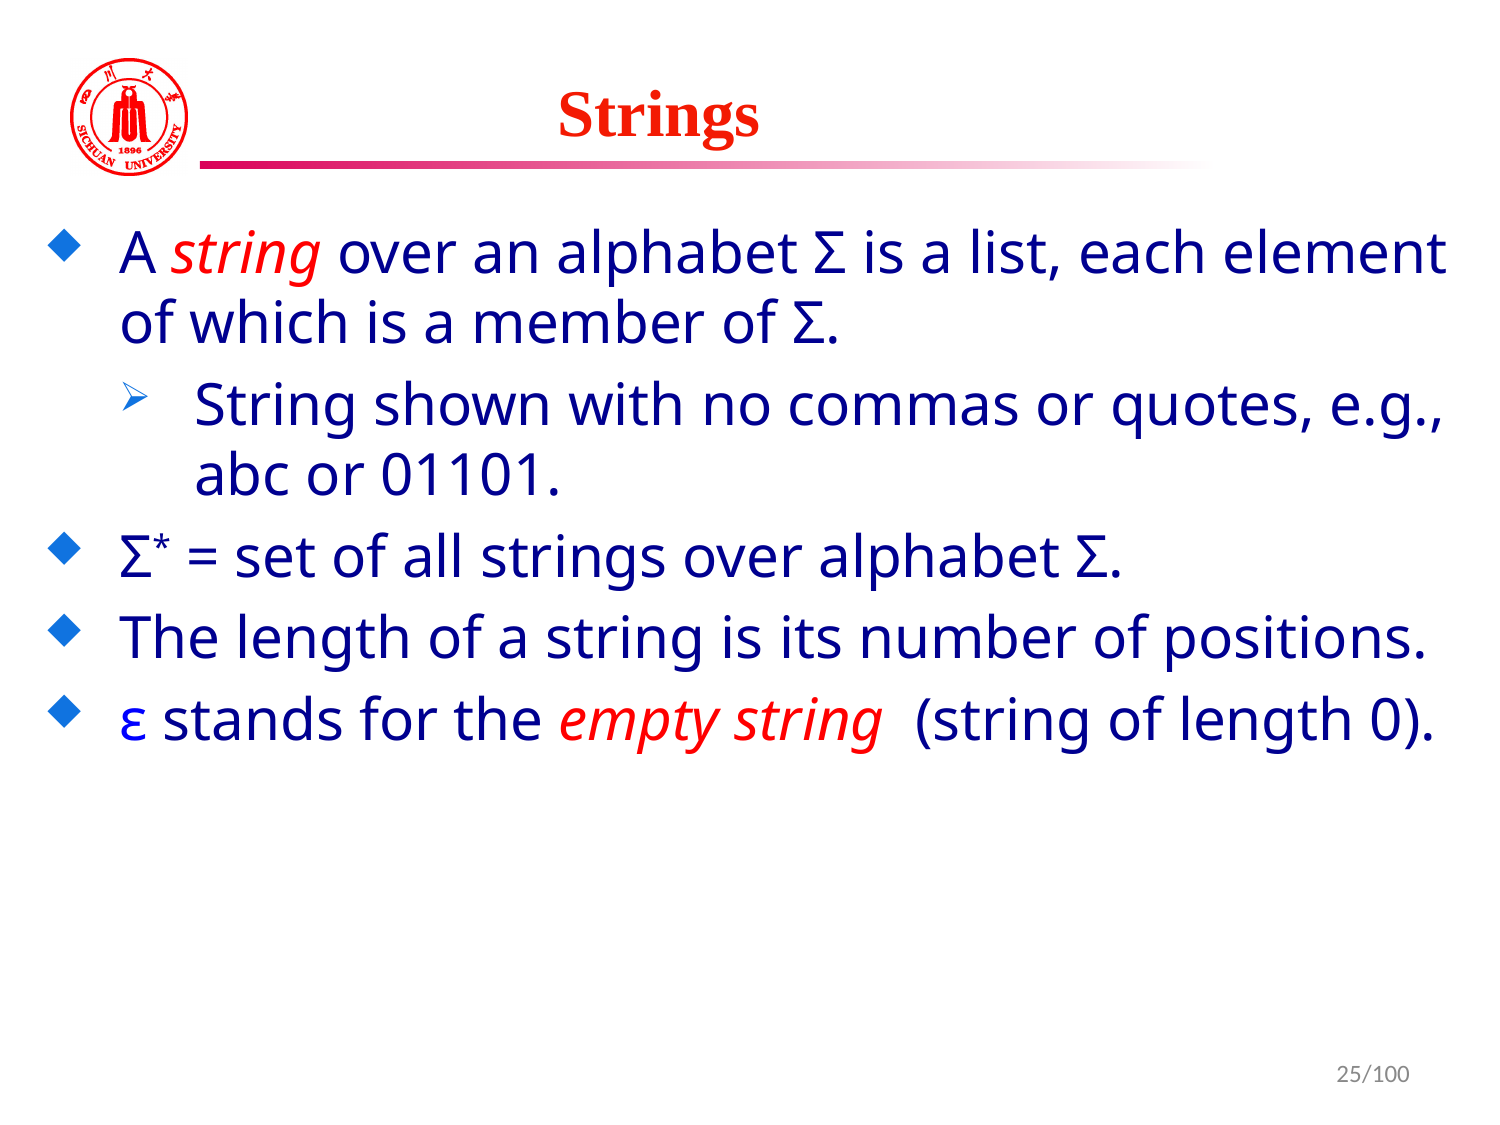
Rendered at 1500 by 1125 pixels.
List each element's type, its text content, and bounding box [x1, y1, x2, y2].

text_box Strings [550, 66, 769, 154]
text_box [199, 161, 1214, 169]
text_box A string over an alphabet Σ is a list, each element of which is a member of Σ. String shown with no commas or quotes, e.g., abc or 01101. Σ* = set of all strings over alphabet Σ. The length of a string is its number of positions. ε stands for the empty string (string of length 0). [29, 207, 1483, 1012]
picture [70, 58, 188, 176]
slide_number 25/100 [1074, 1042, 1425, 1103]
